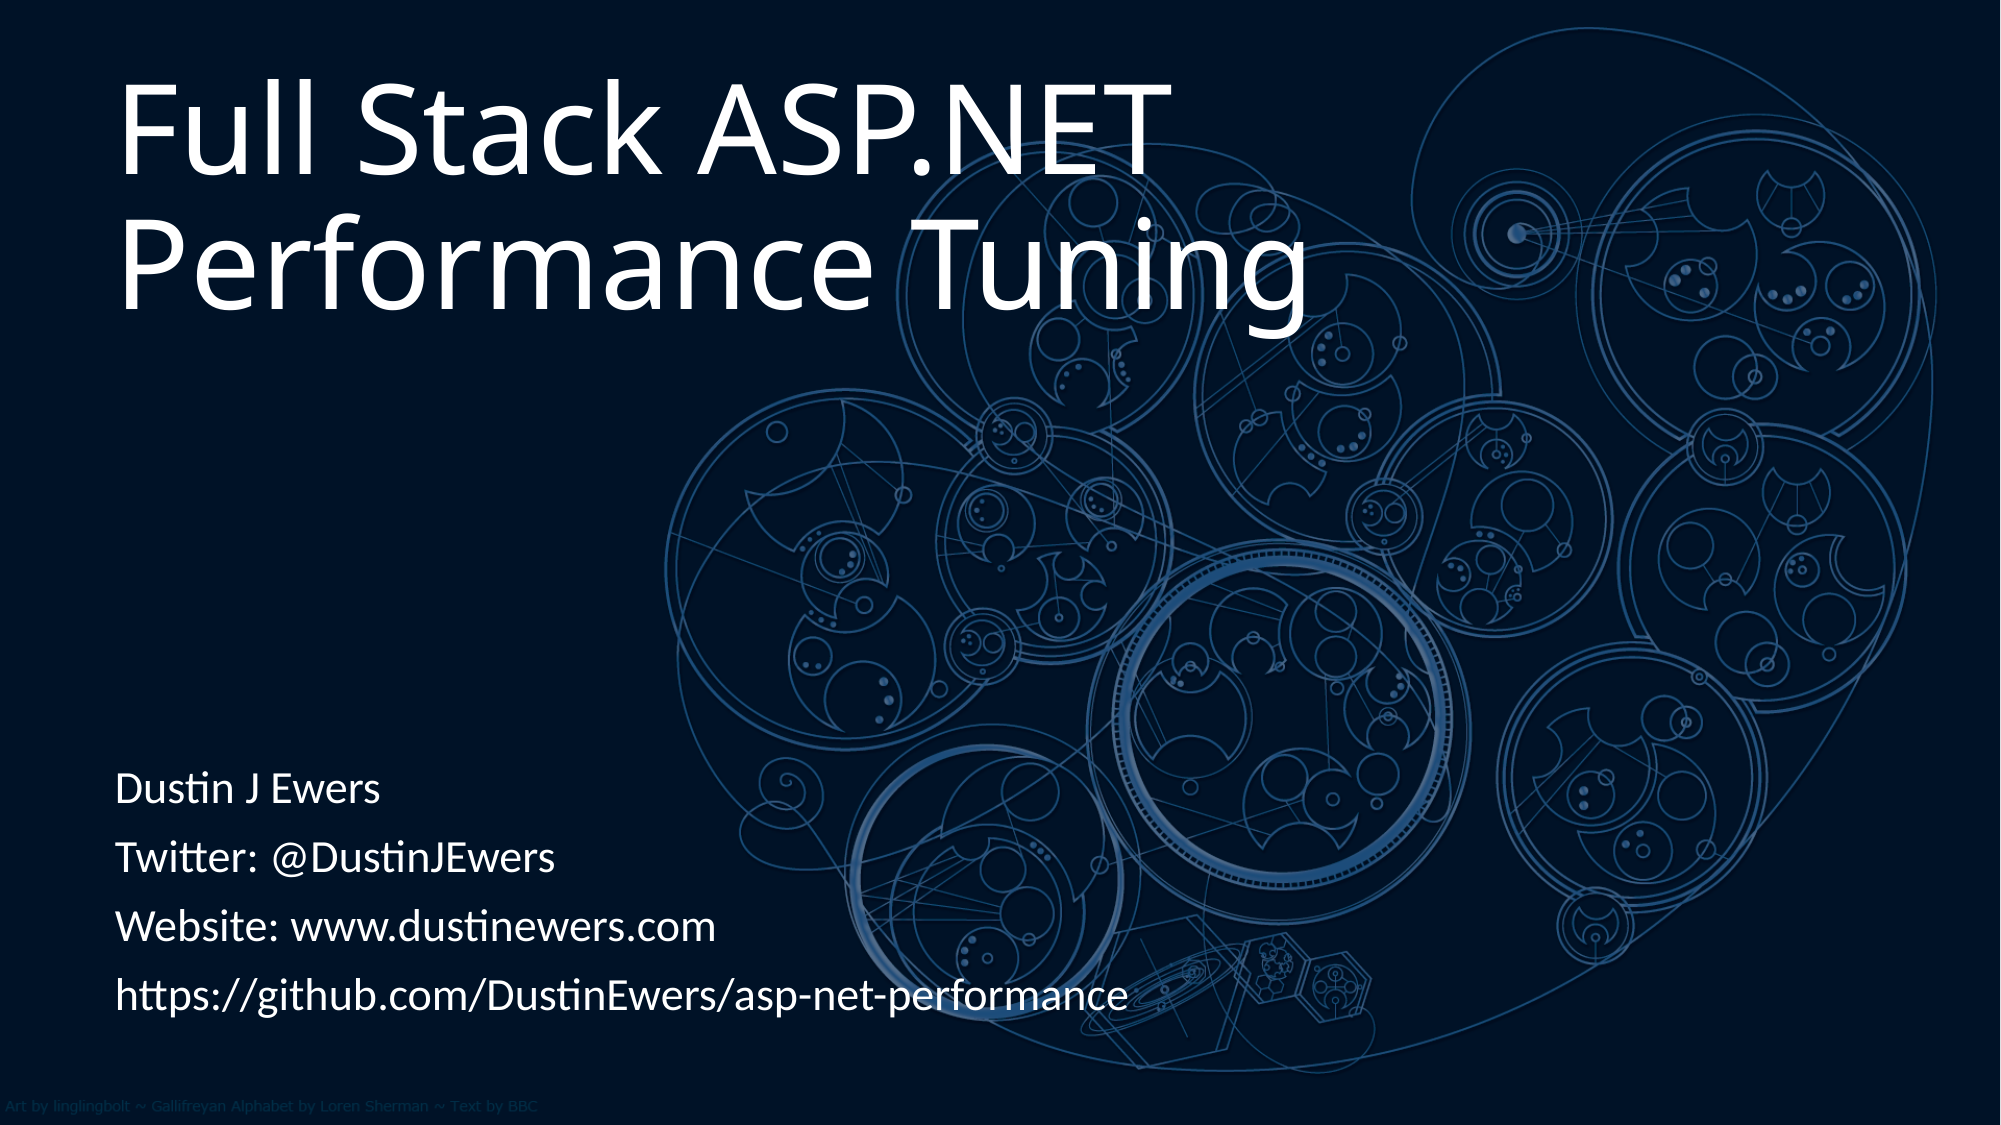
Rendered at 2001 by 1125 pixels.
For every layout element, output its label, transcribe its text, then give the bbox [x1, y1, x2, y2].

picture [0, 0, 2001, 1125]
title Full Stack ASP.NET Performance Tuning [99, 23, 1600, 345]
subtitle Dustin J Ewers Twitter: @DustinJEwers Website: www.dustinewers.com https://github.com/DustinEwers/asp-net-performance [99, 756, 1600, 1029]
